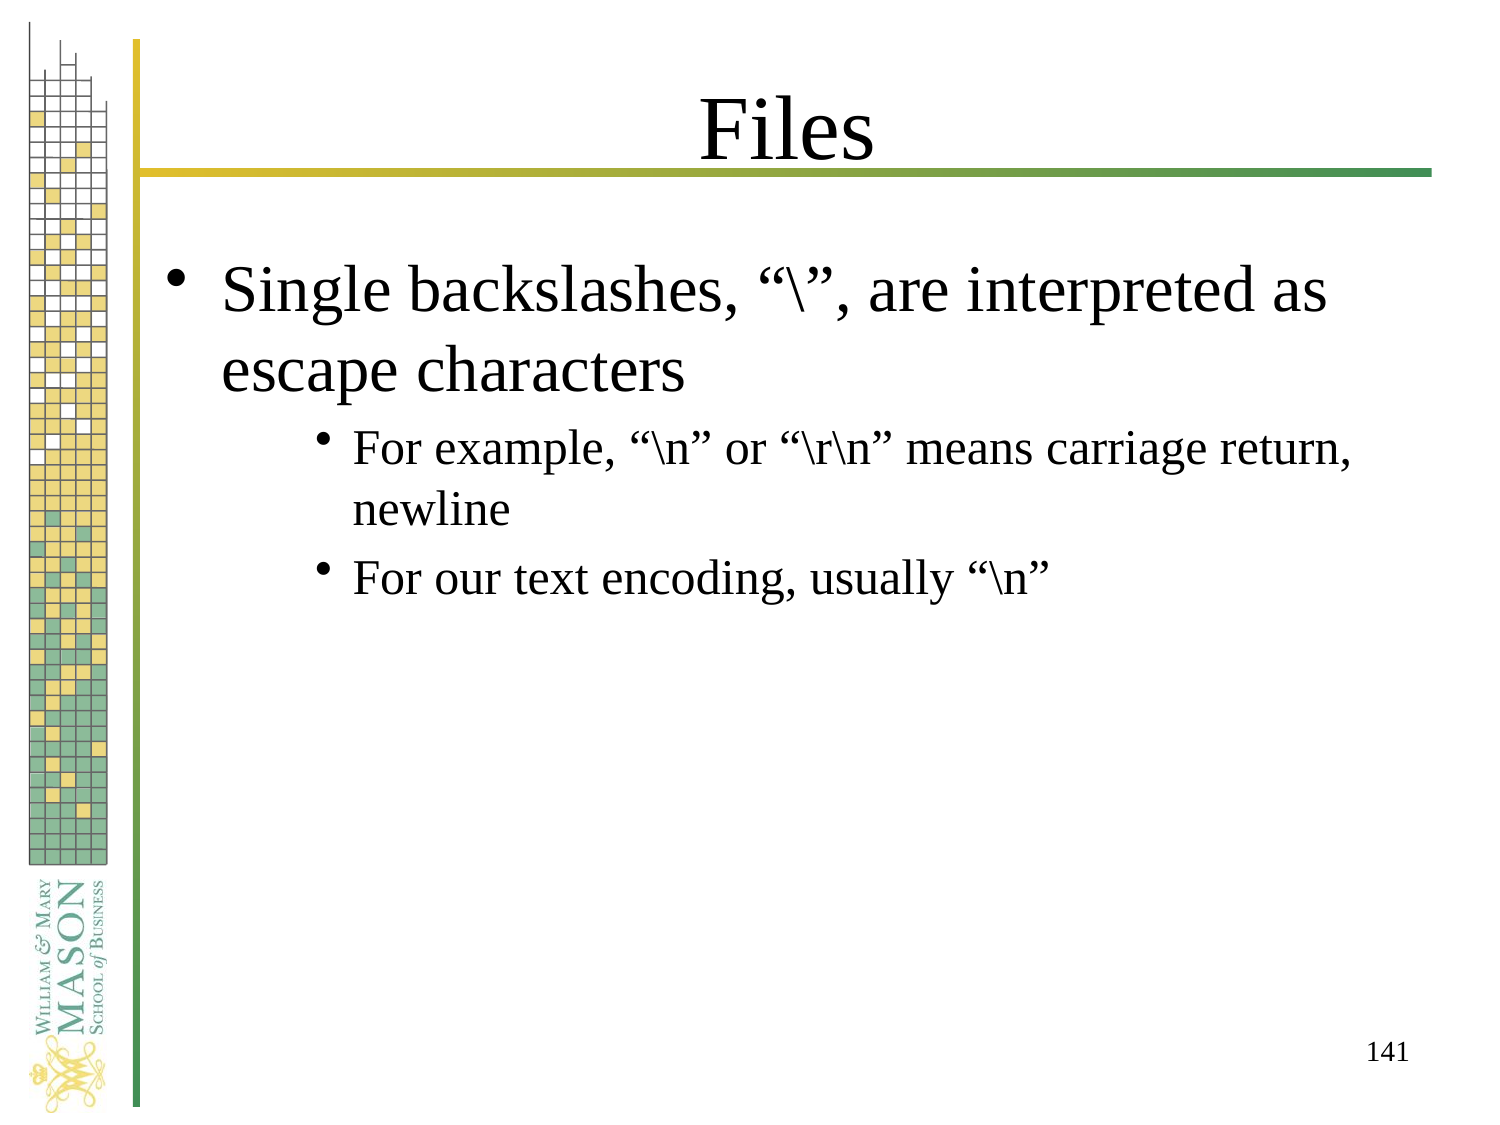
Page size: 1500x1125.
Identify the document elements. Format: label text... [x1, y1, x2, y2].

title Naming Variables [29, 879, 107, 1113]
list Single backslashes, “\”, are interpreted as escape characters For example, “\n” or “\r\n” means carriage return, newline For our text encoding, usually “\n” [150, 237, 1425, 1005]
title Files [150, 45, 1425, 200]
slide_number 141 [1048, 1024, 1426, 1103]
